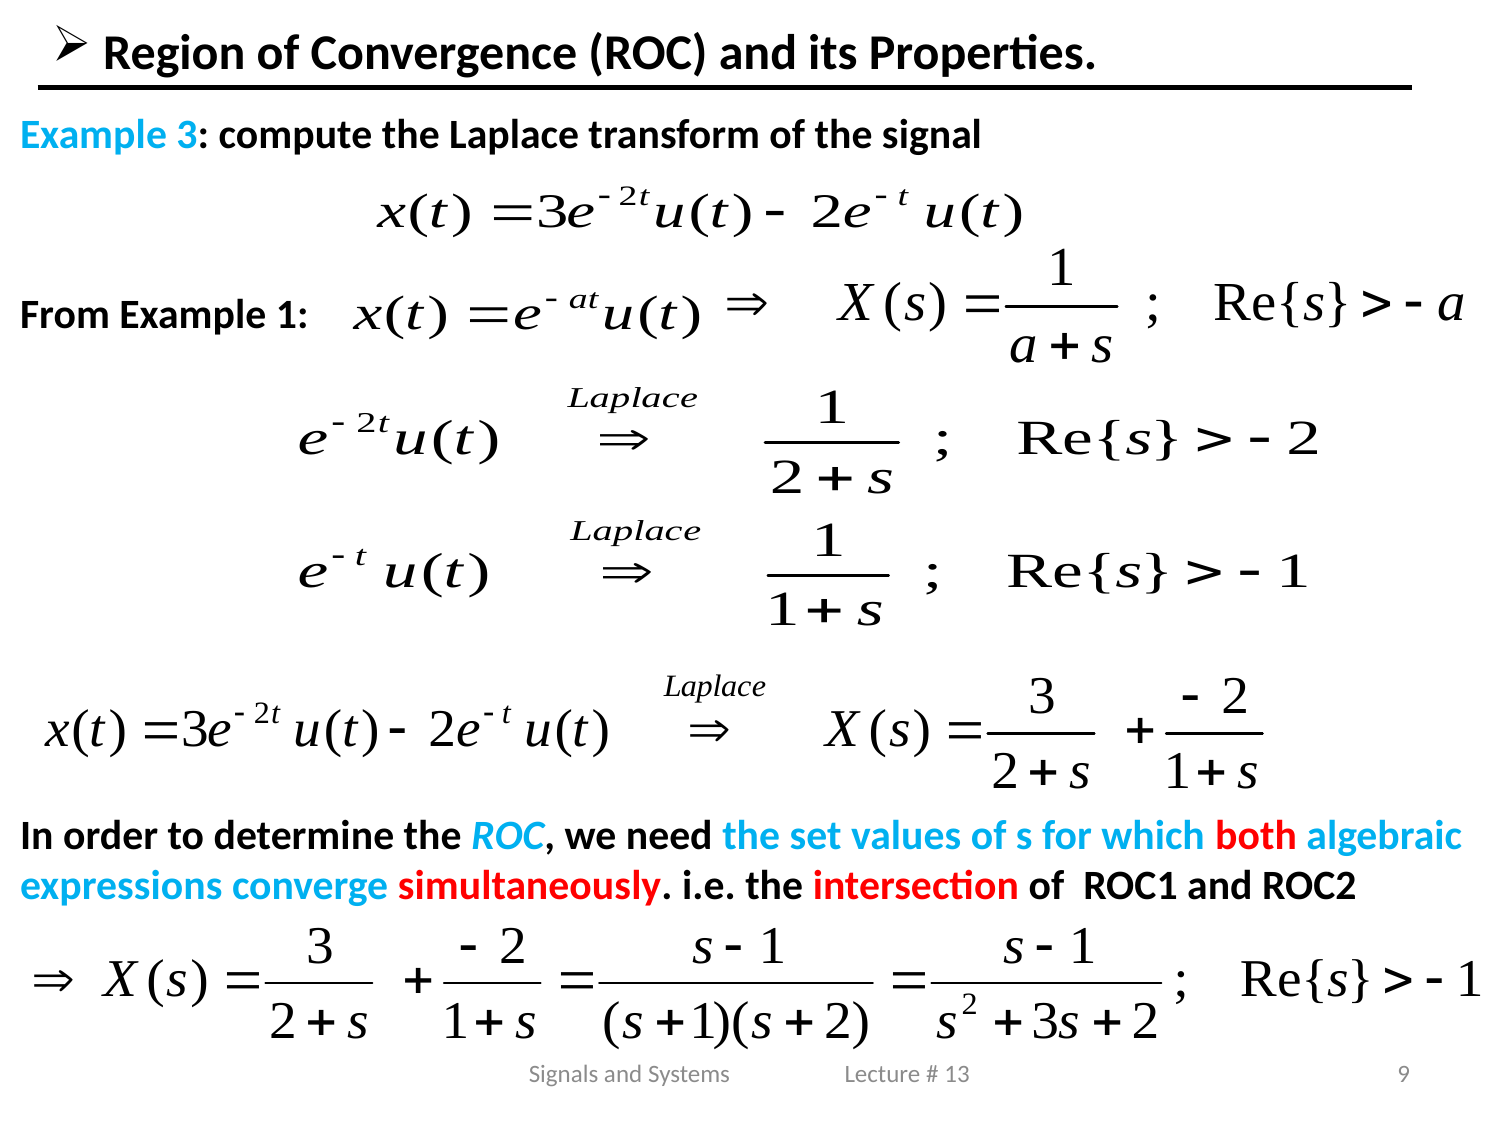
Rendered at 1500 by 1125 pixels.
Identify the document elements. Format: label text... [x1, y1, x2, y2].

text_box Region of Convergence (ROC) and its Properties. [37, 12, 1263, 87]
footer Signals and Systems Lecture # 13 [512, 1067, 988, 1103]
slide_number 9 [1074, 1067, 1425, 1103]
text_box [24, 912, 1491, 1059]
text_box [288, 374, 1332, 638]
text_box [34, 662, 1288, 801]
text_box Example 3: compute the Laplace transform of the signal From Example 1: In order to determine the ROC, we need the set values of s for which both algebraic expressions converge simultaneously. i.e. the intersection of ROC1 and ROC2 [5, 99, 1493, 915]
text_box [340, 276, 712, 351]
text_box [717, 232, 1476, 376]
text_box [364, 174, 1033, 248]
